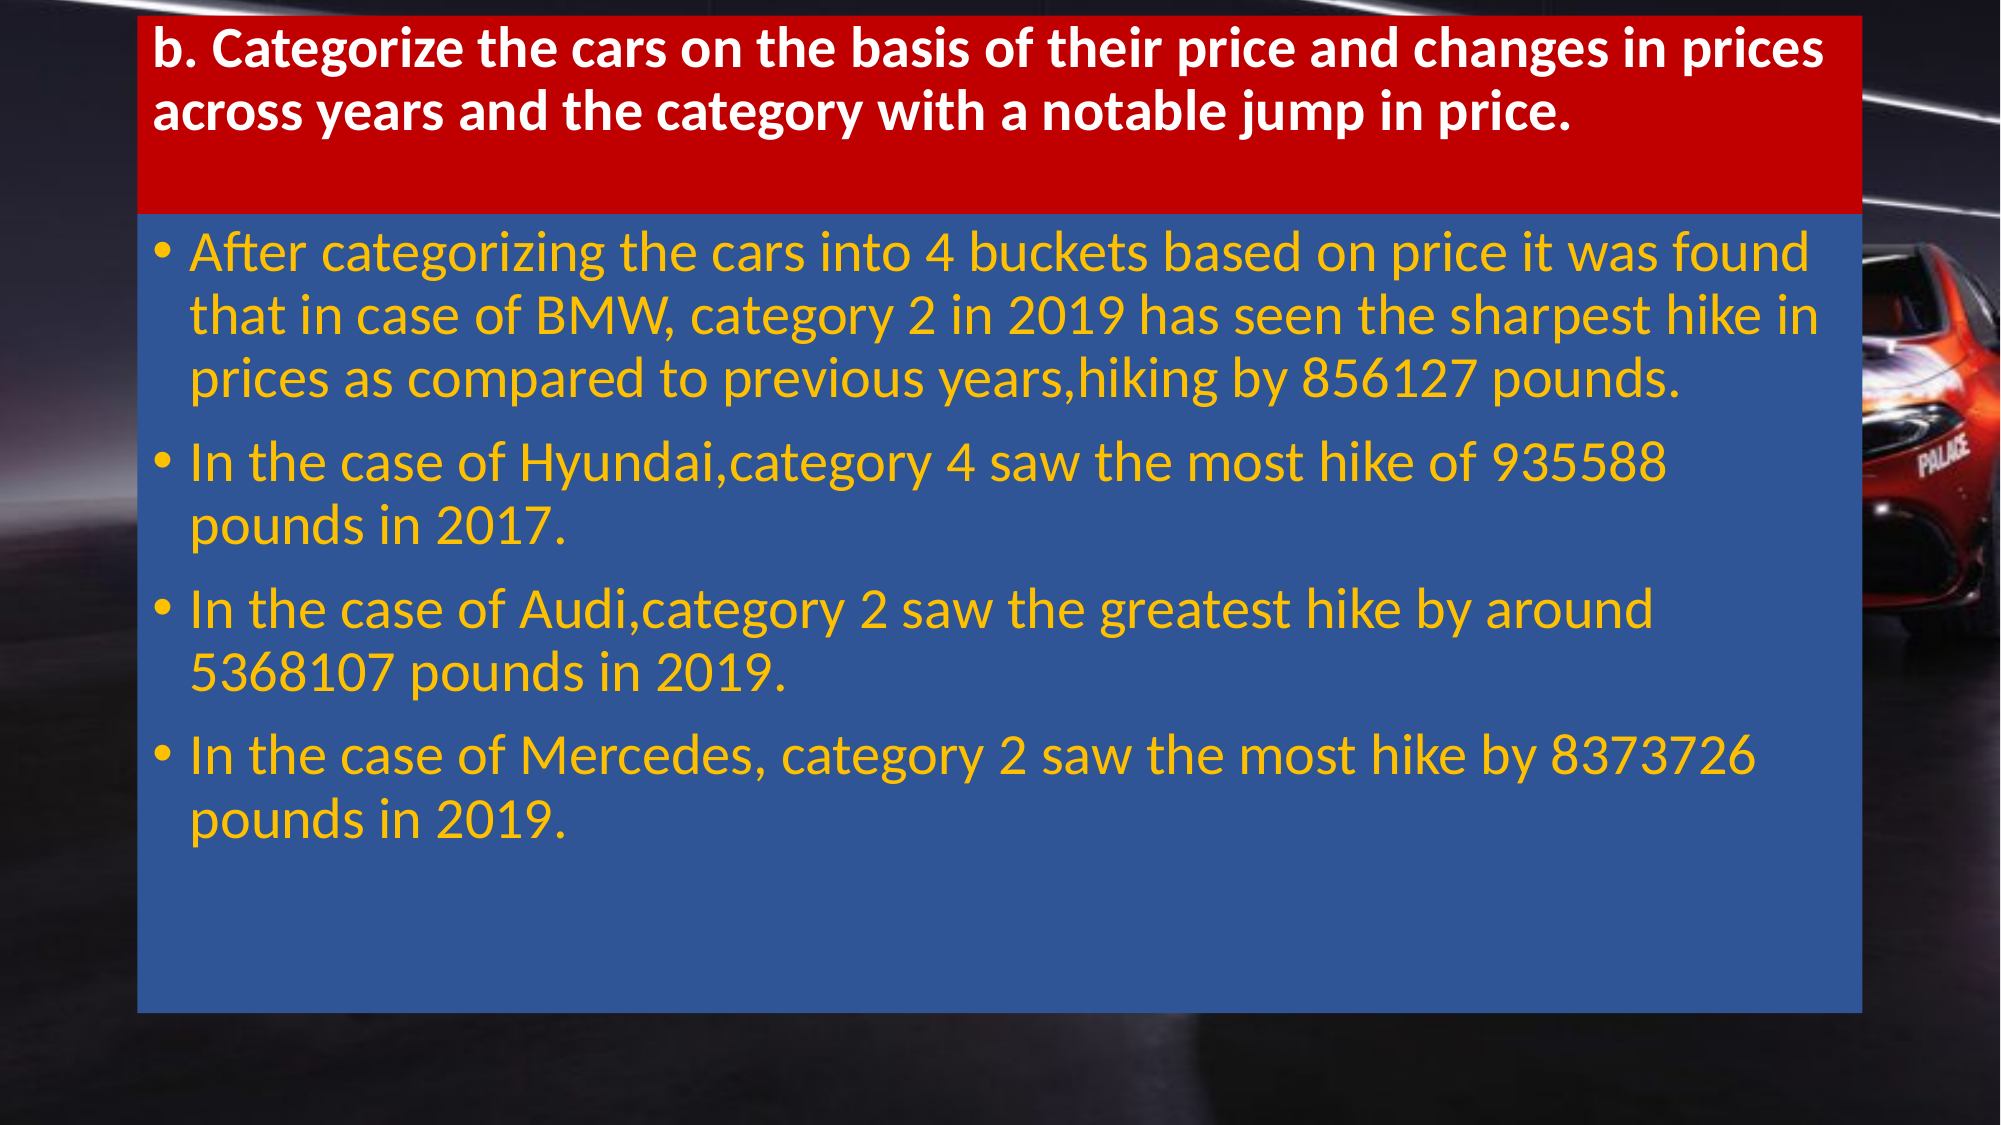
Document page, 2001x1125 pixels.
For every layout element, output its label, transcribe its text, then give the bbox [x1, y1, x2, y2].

list After categorizing the cars into 4 buckets based on price it was found that in case of BMW, category 2 in 2019 has seen the sharpest hike in prices as compared to previous years,hiking by 856127 pounds. In the case of Hyundai,category 4 saw the most hike of 935588 pounds in 2017. In the case of Audi,category 2 saw the greatest hike by around 5368107 pounds in 2019. In the case of Mercedes, category 2 saw the most hike by 8373726 pounds in 2019. [137, 214, 1863, 1014]
title b. Categorize the cars on the basis of their price and changes in prices across years and the category with a notable jump in price. [137, 15, 1863, 214]
picture [0, 0, 2001, 1125]
